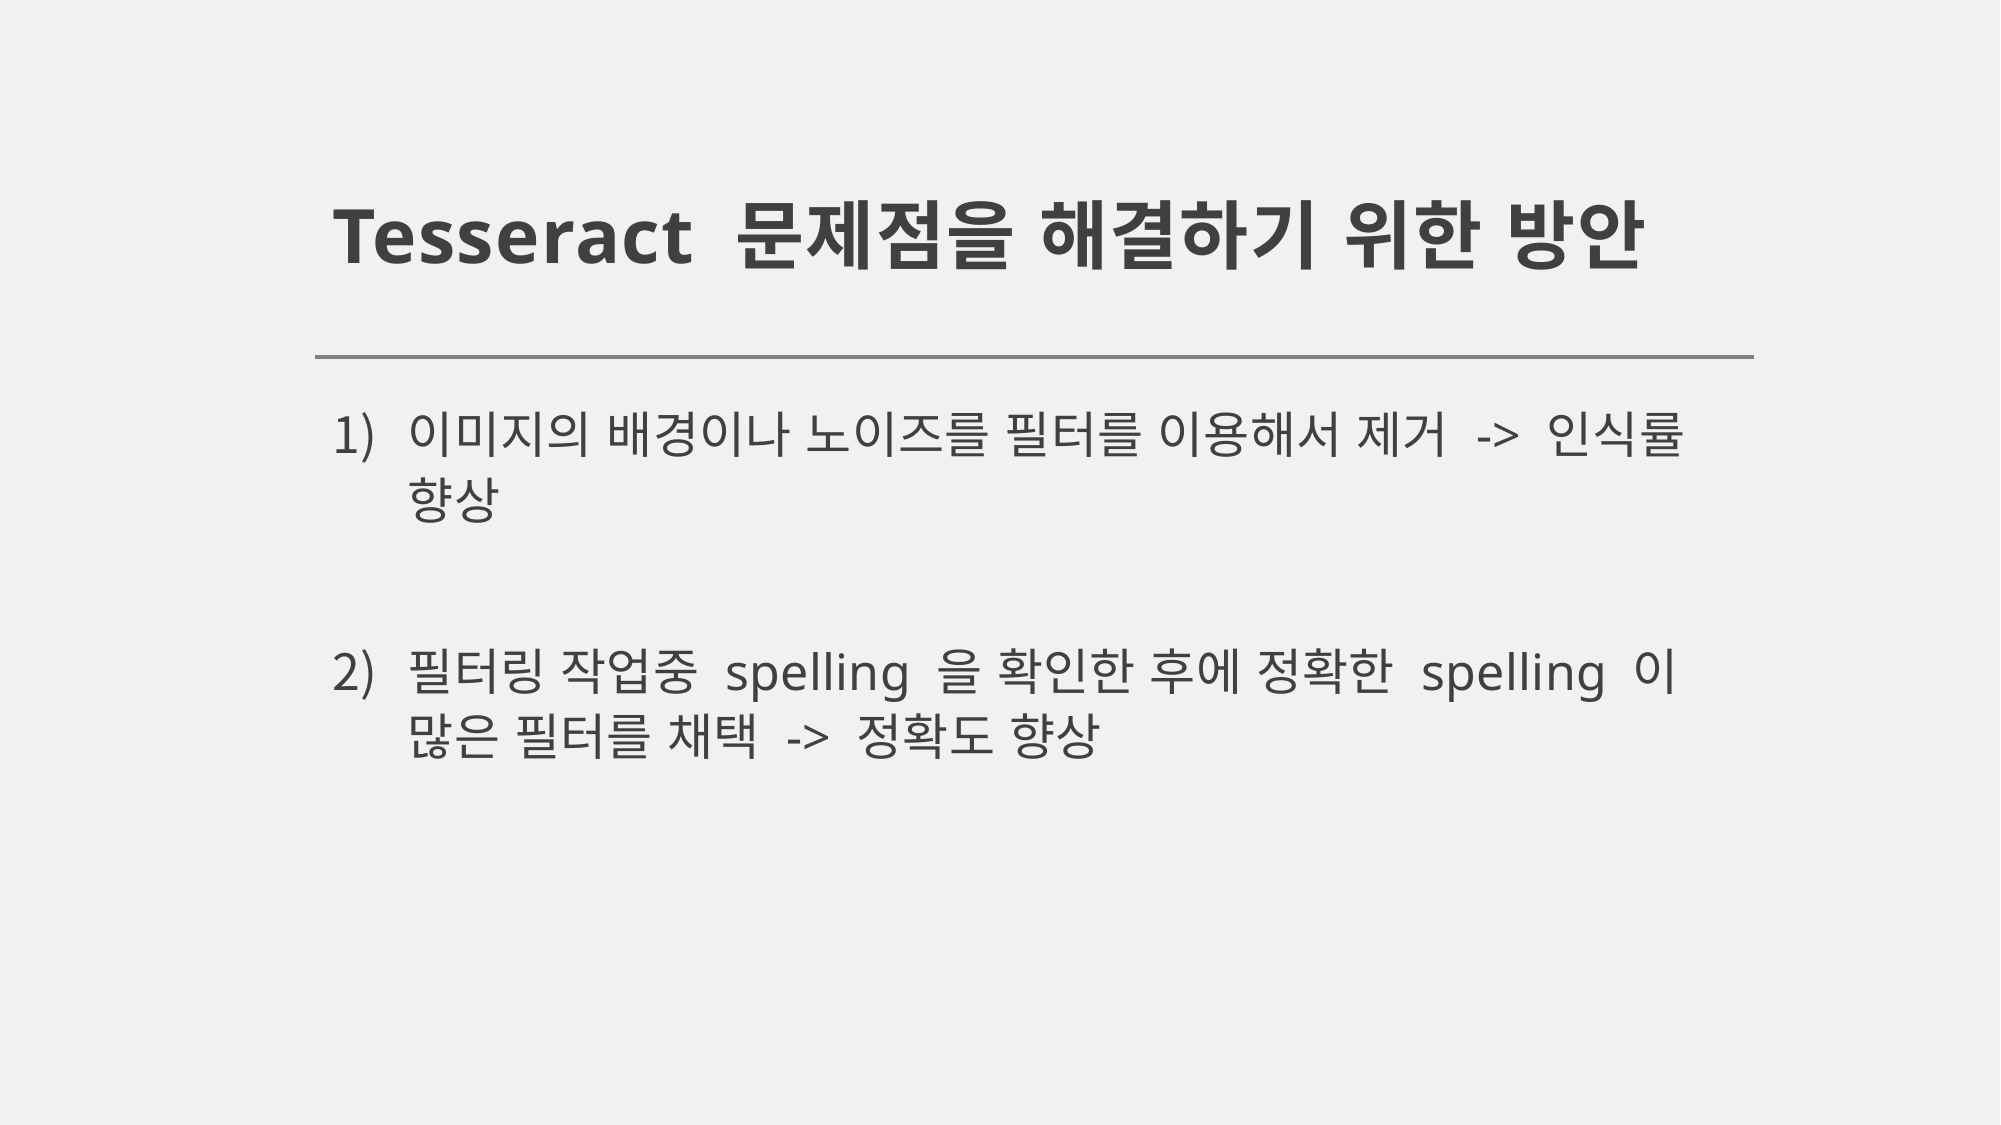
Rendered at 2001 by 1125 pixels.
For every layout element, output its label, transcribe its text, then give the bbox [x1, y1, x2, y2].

list 이미지의 배경이나 노이즈를 필터를 이용해서 제거 -> 인식률 향상 필터링 작업중 spelling 을 확인한 후에 정확한 spelling 이 많은 필터를 채택 -> 정확도 향상 [315, 379, 1754, 979]
title Tesseract 문제점을 해결하기 위한 방안 [315, 72, 1754, 294]
